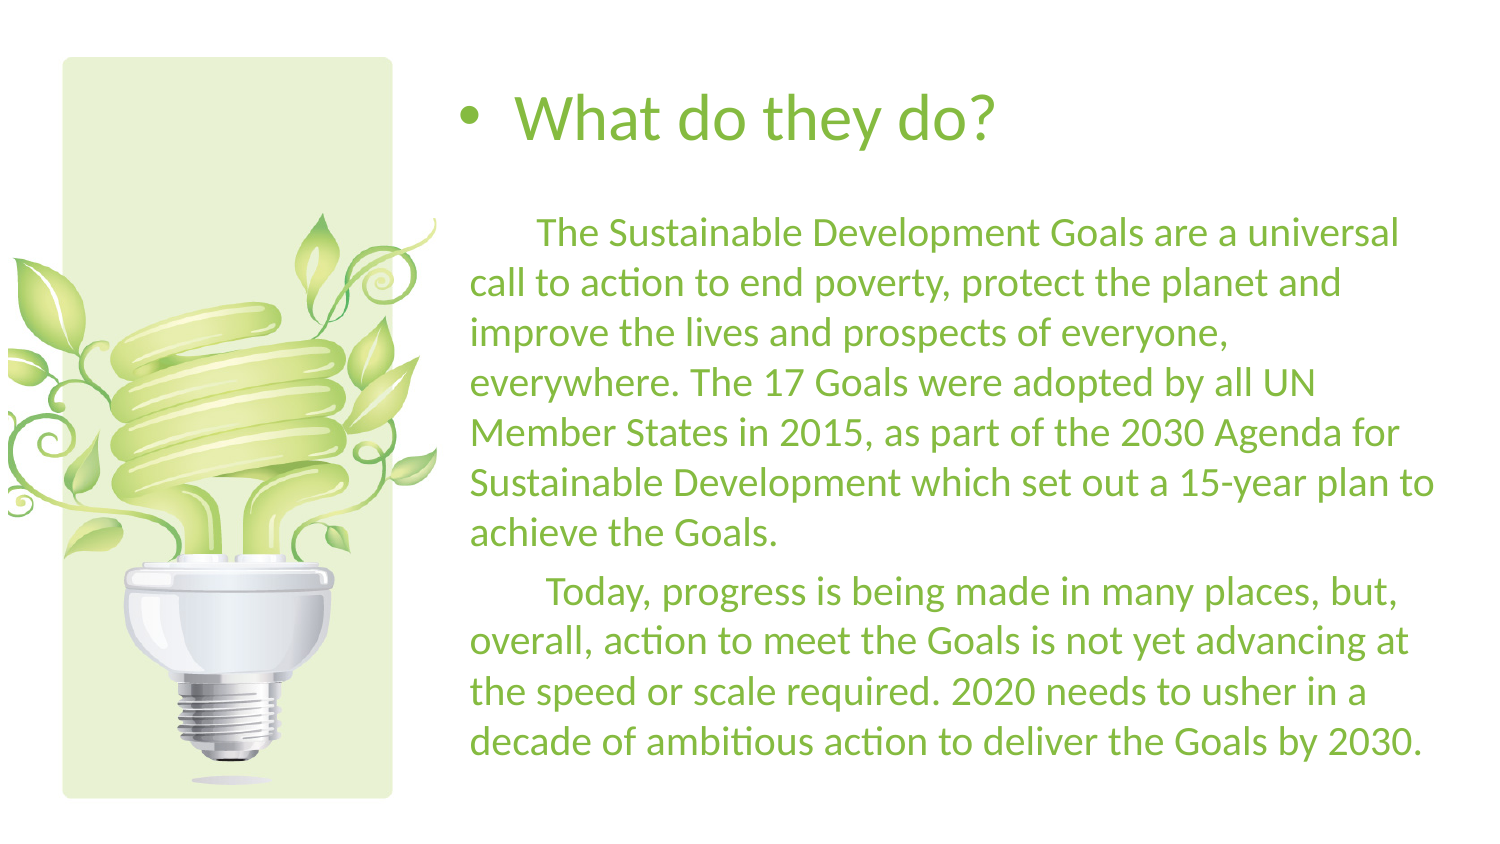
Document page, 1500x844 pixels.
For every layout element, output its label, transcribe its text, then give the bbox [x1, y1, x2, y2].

picture [0, 0, 1500, 844]
title What do they do? [442, 43, 1425, 185]
list The Sustainable Development Goals are a universal call to action to end poverty, protect the planet and improve the lives and prospects of everyone, everywhere. The 17 Goals were adopted by all UN Member States in 2015, as part of the 2030 Agenda for Sustainable Development which set out a 15-year plan to achieve the Goals. Today, progress is being made in many places, but, overall, action to meet the Goals is not yet advancing at the speed or scale required. 2020 needs to usher in a decade of ambitious action to deliver the Goals by 2030. [454, 197, 1459, 800]
